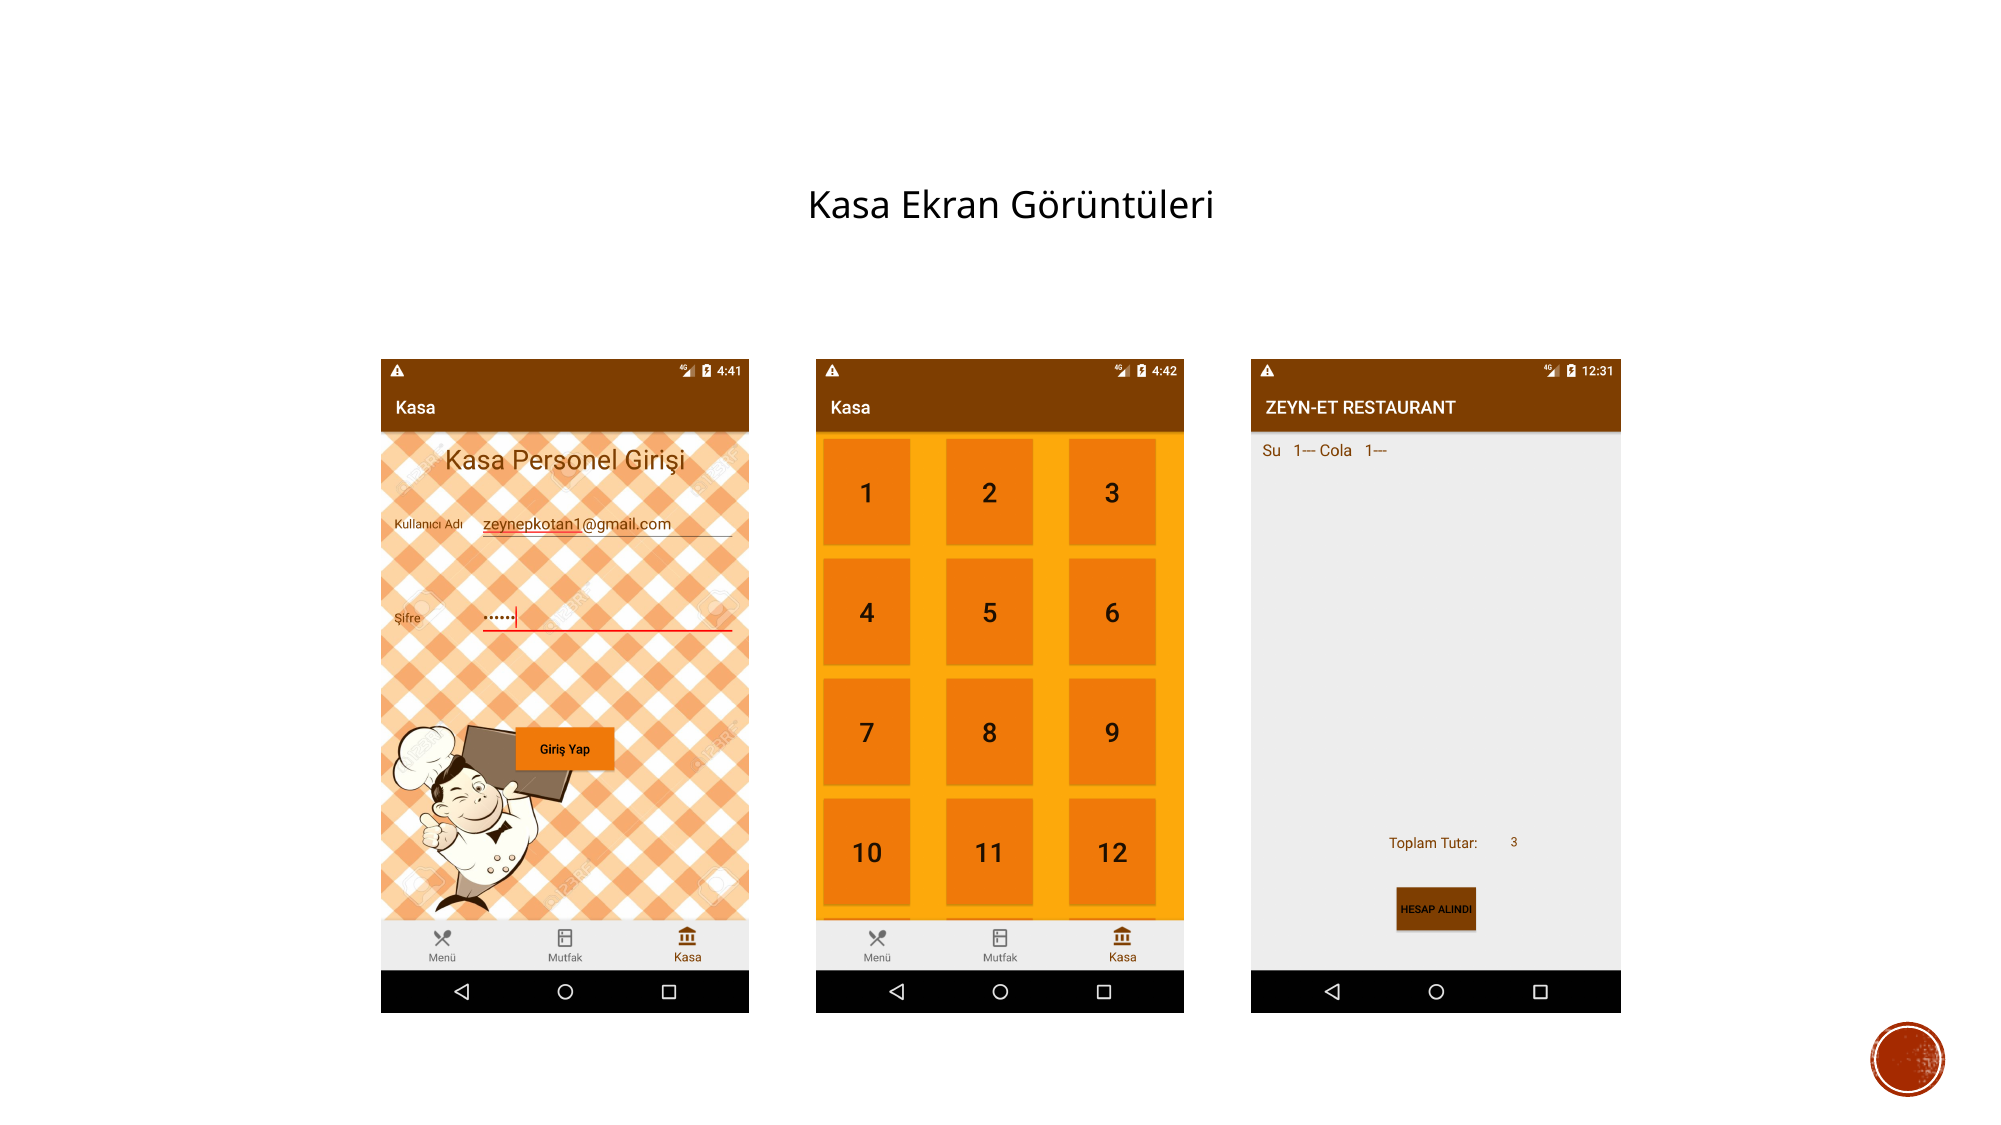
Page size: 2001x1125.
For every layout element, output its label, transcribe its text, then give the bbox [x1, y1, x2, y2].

picture [1251, 359, 1621, 1013]
text_box Kasa Ekran Görüntüleri [792, 173, 1235, 234]
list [384, 362, 748, 1011]
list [819, 362, 1183, 1011]
picture [381, 359, 749, 1013]
picture [816, 359, 1184, 1013]
